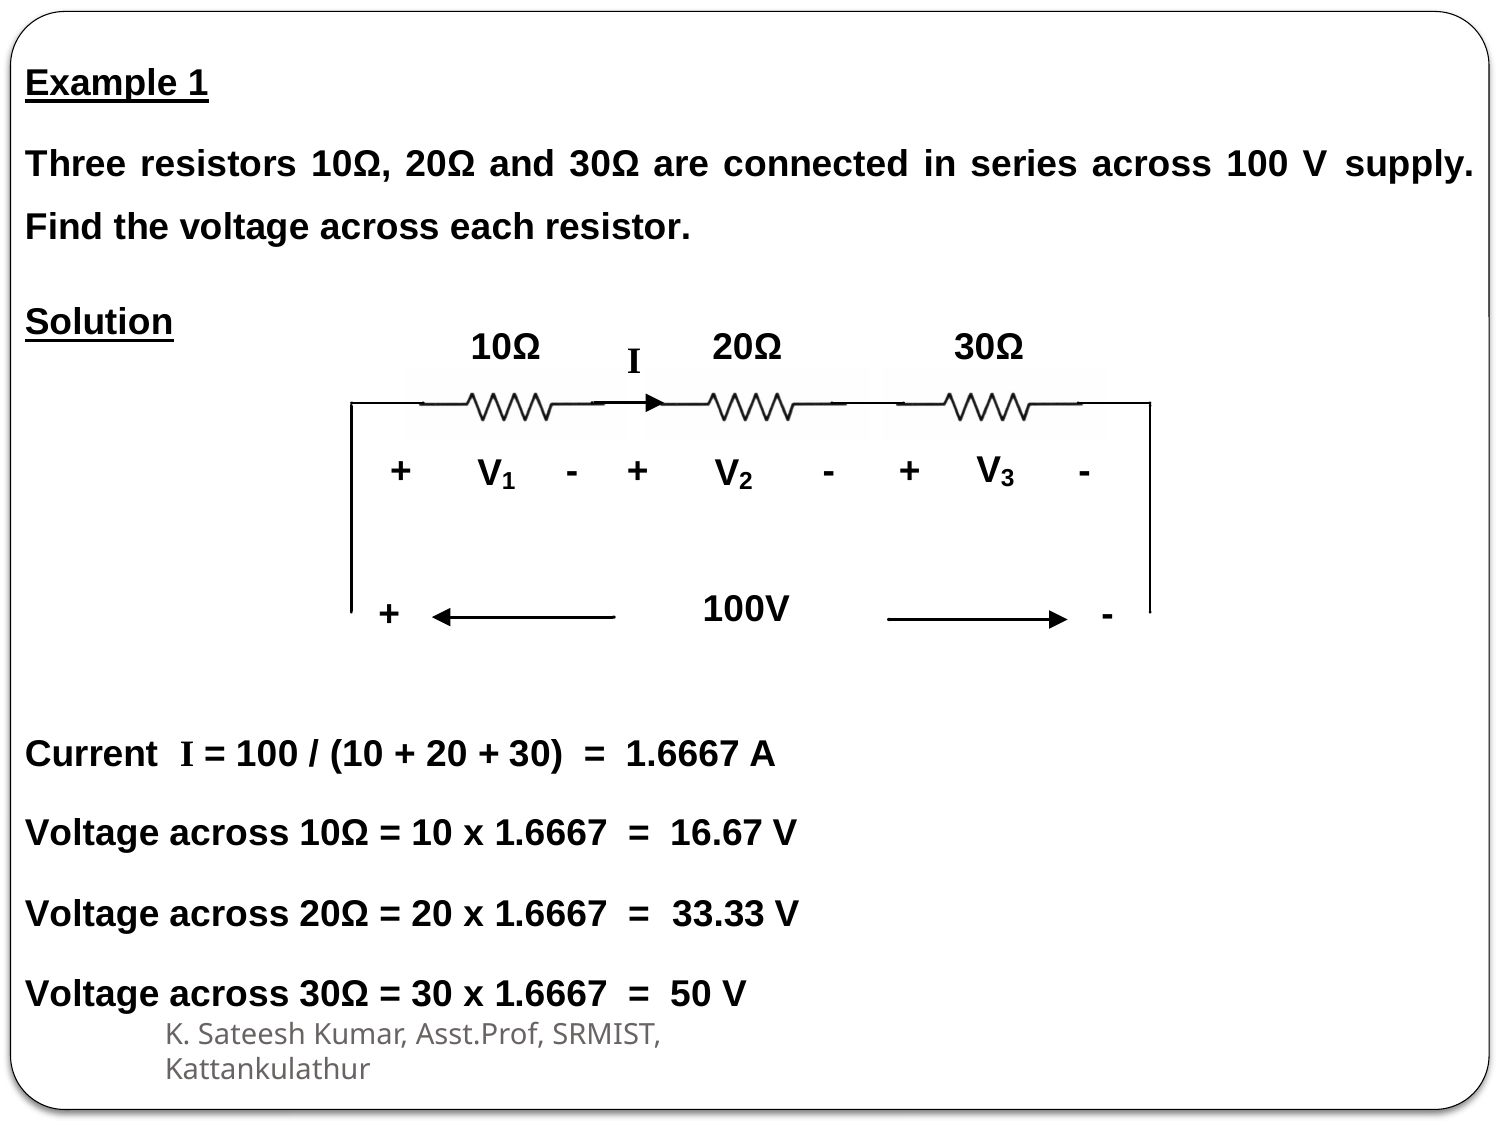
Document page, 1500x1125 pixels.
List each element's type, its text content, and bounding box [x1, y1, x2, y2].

footer K. Sateesh Kumar, Asst.Prof, SRMIST, Kattankulathur [150, 1066, 800, 1088]
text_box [24, 62, 1476, 1056]
